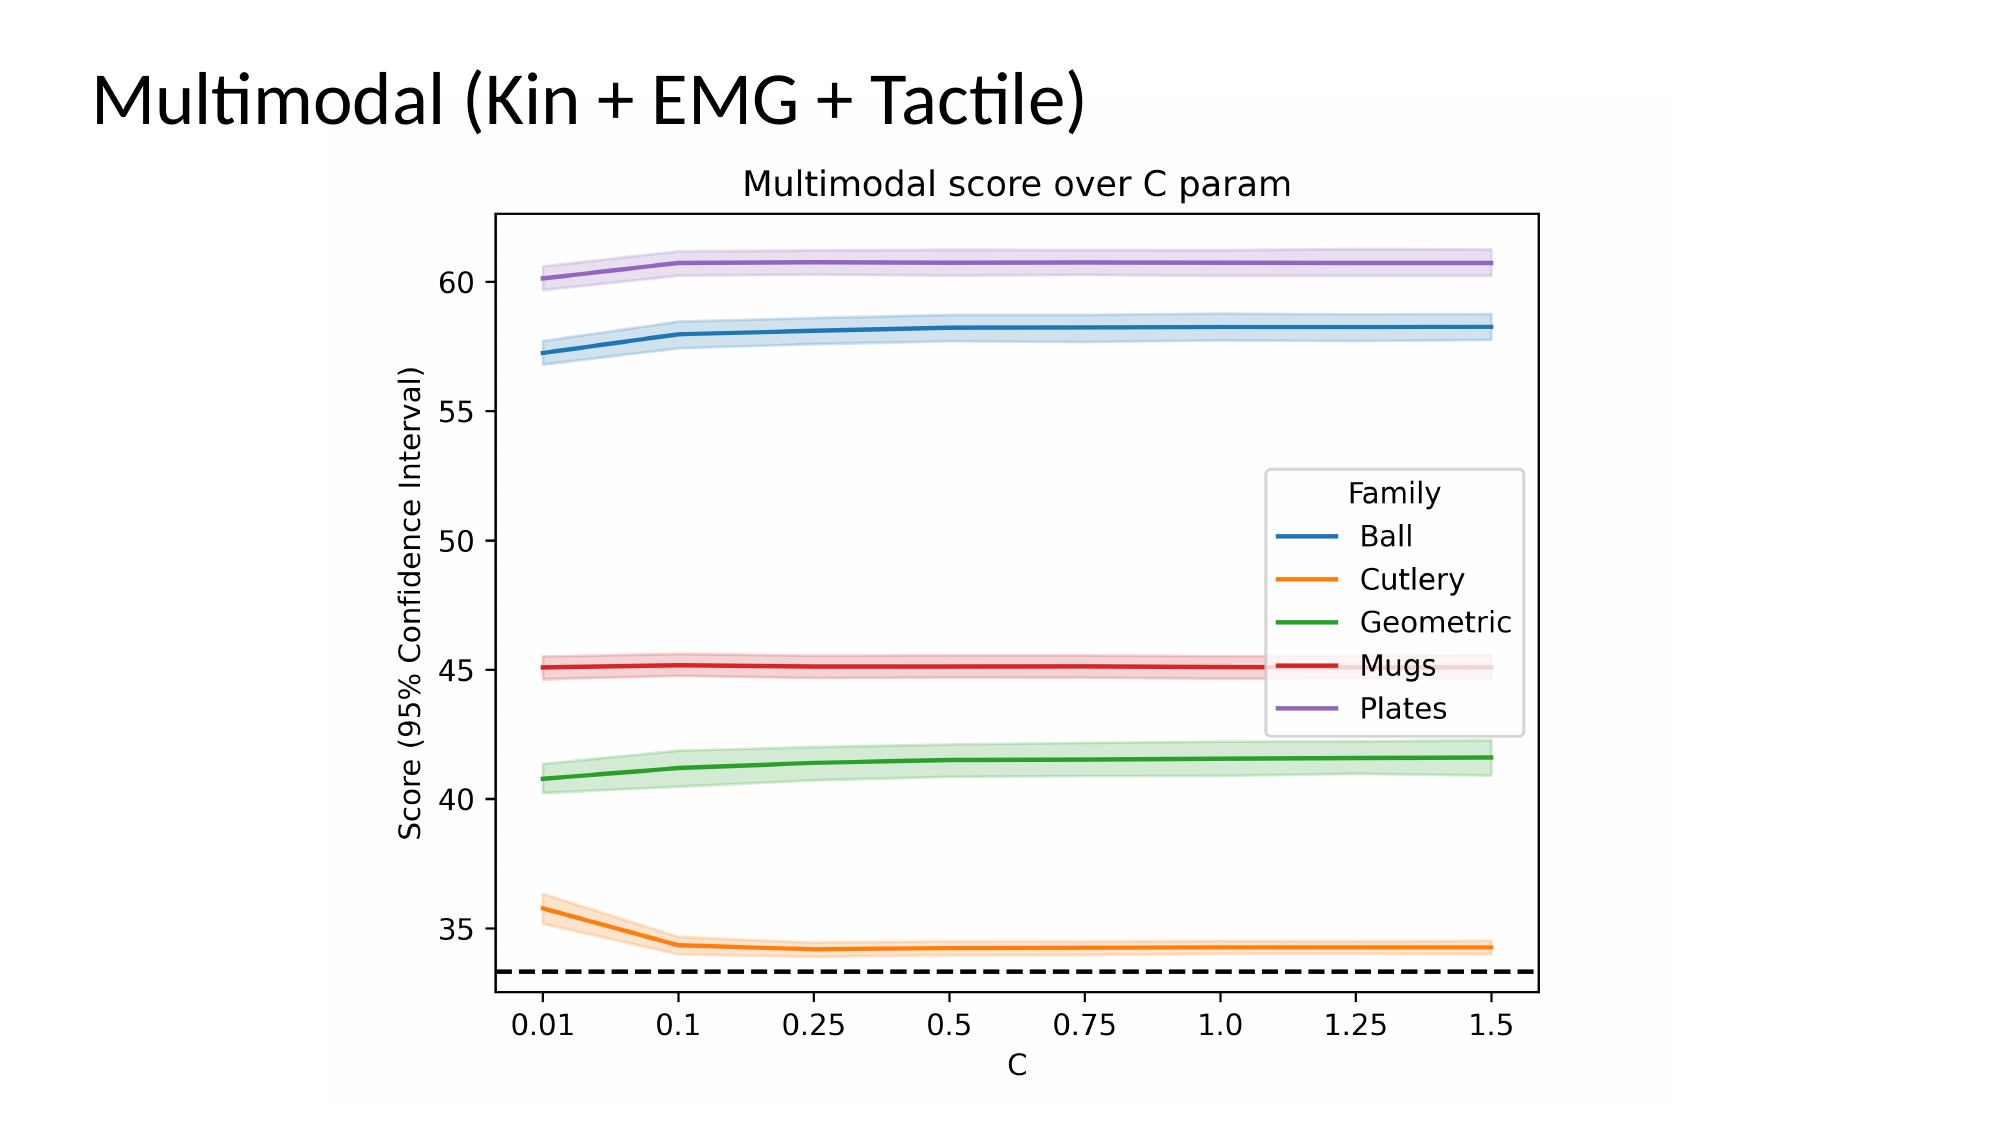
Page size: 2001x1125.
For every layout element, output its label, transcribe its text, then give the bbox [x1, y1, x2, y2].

text_box Multimodal (Kin + EMG + Tactile) [63, 42, 1117, 147]
picture [326, 92, 1673, 1103]
